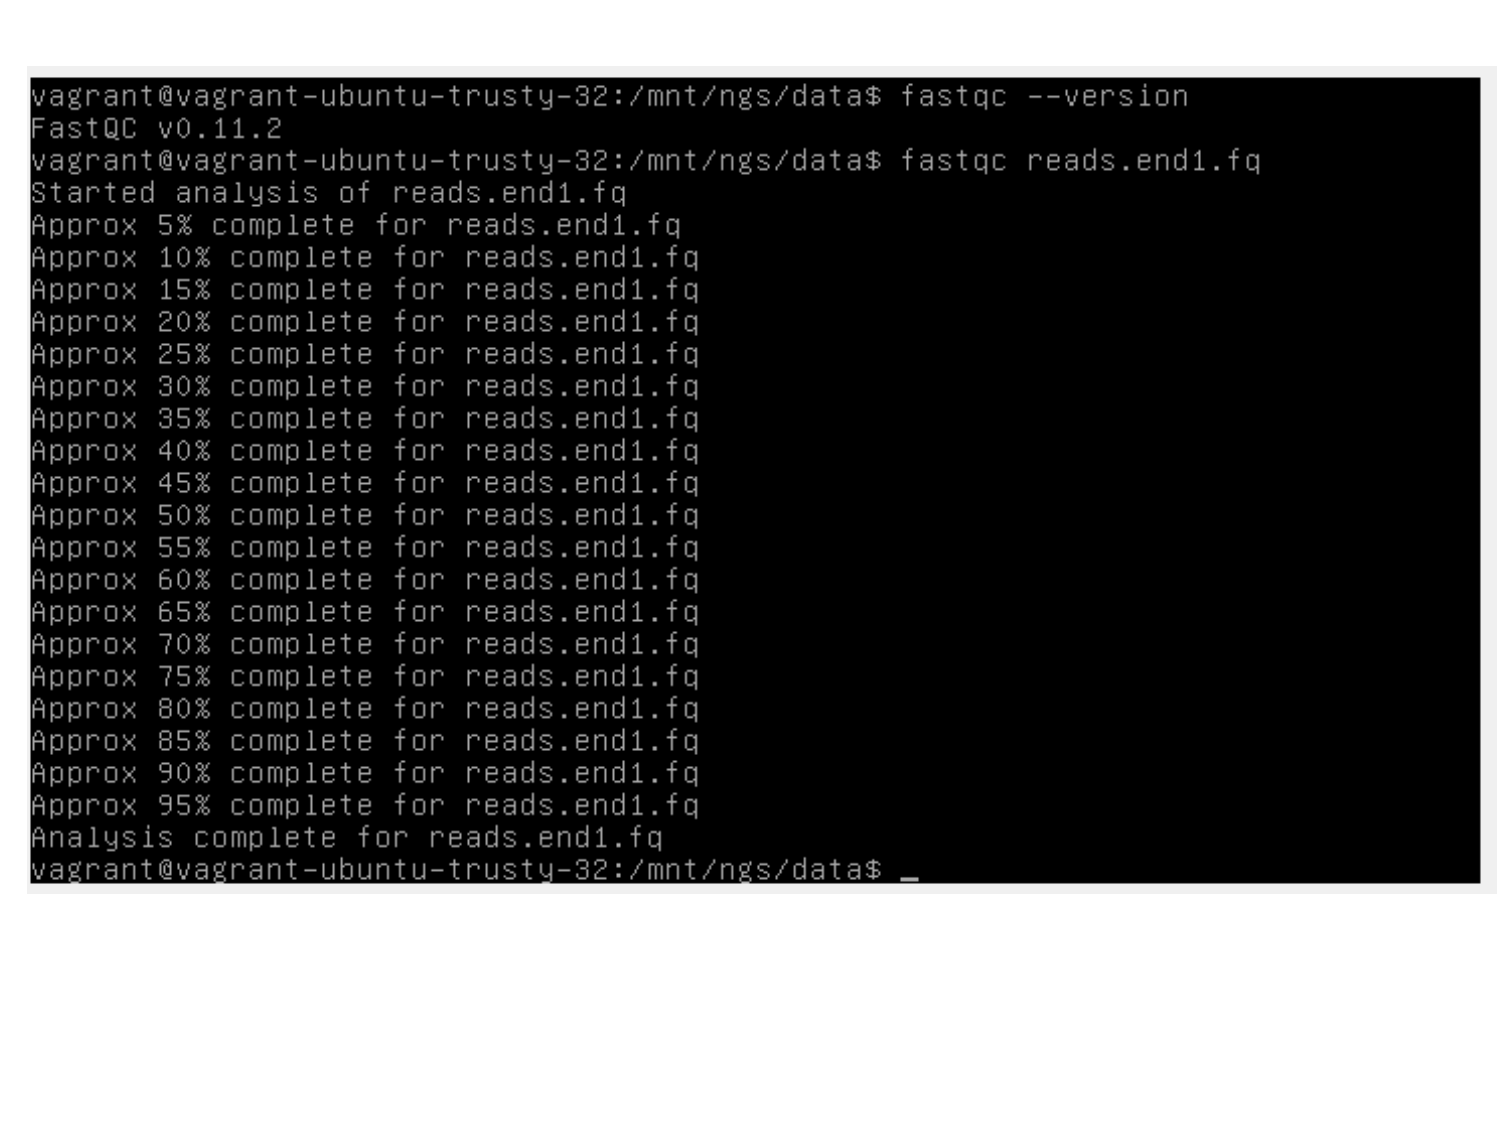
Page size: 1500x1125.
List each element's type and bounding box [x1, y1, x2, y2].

picture [27, 66, 1497, 894]
